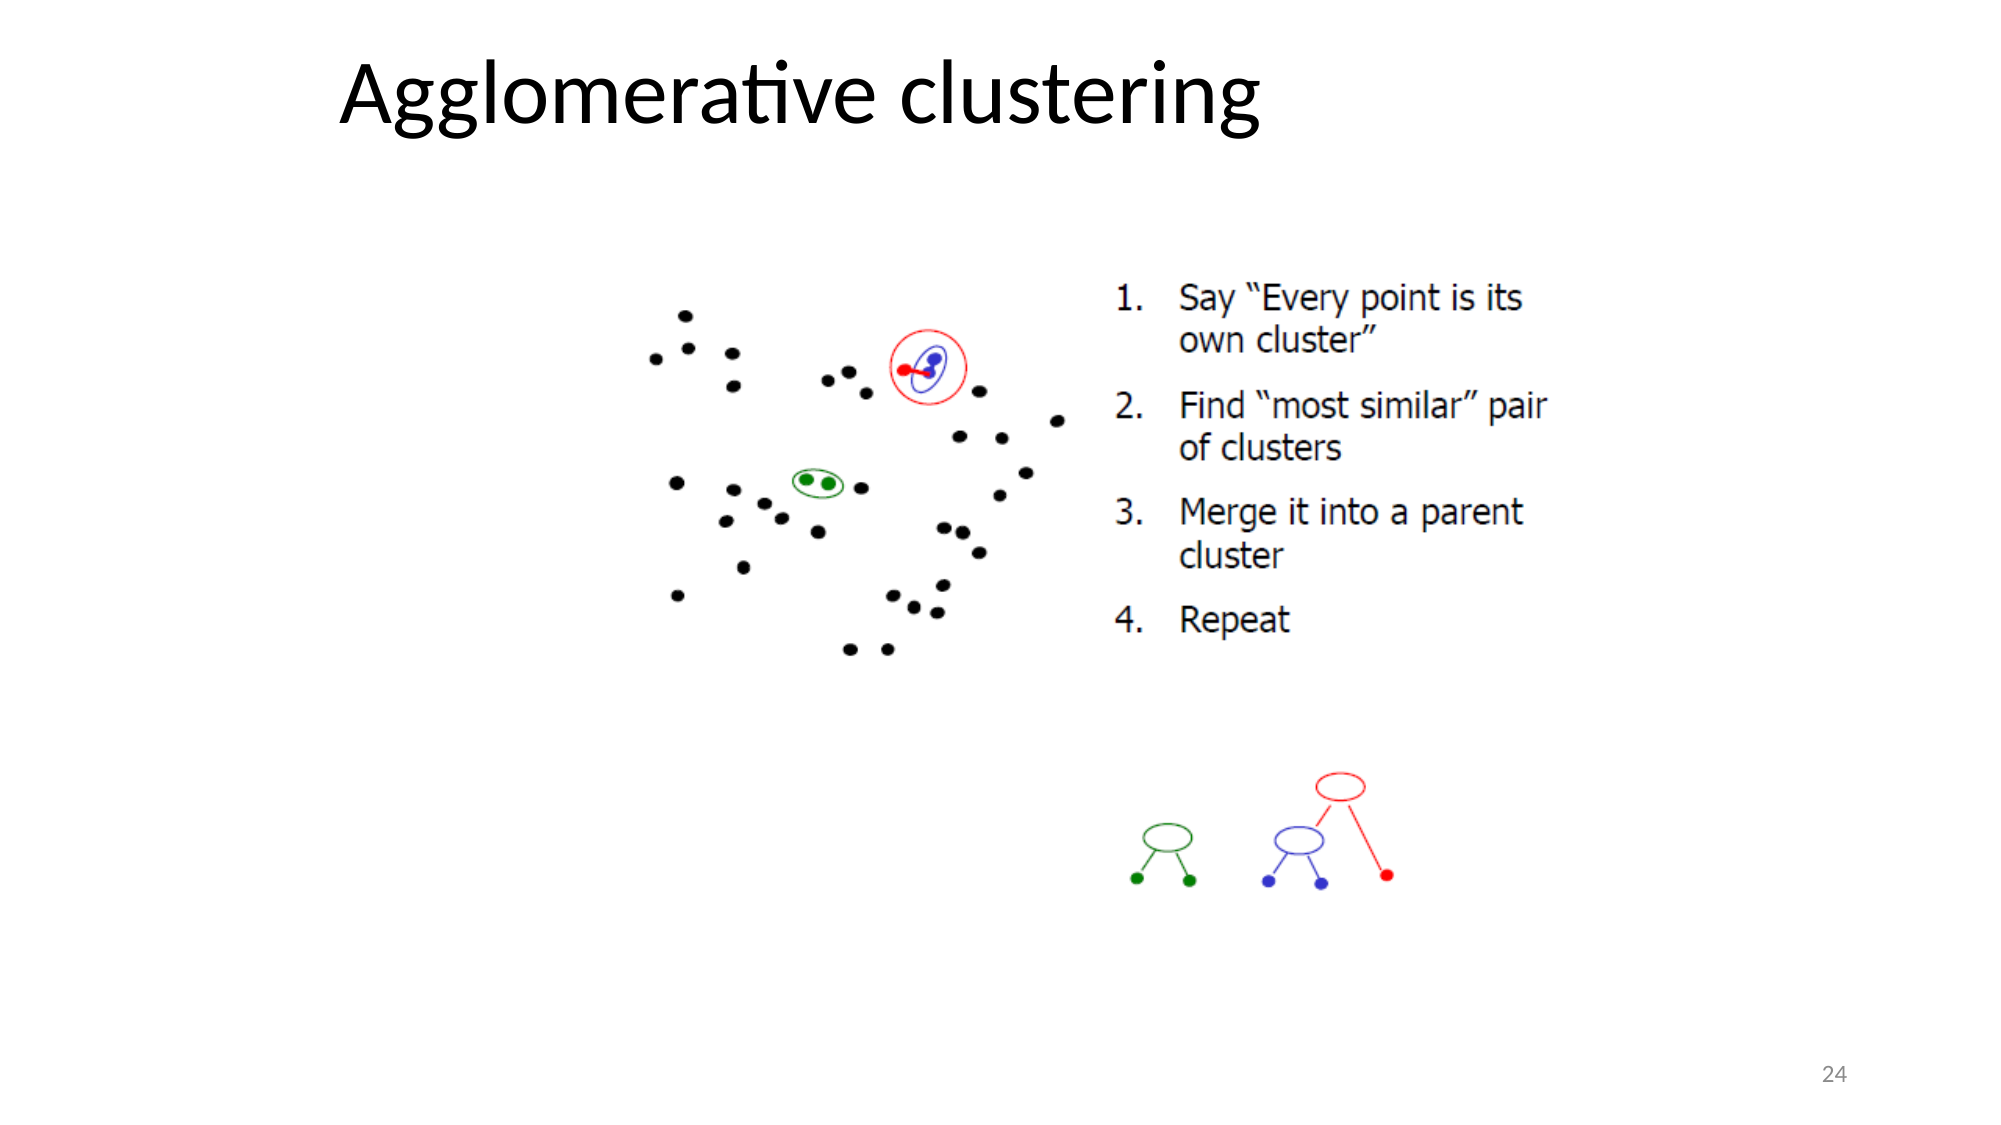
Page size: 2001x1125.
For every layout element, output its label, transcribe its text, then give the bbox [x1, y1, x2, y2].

slide_number 24 [1412, 1042, 1863, 1103]
title Agglomerative clustering [324, 0, 1675, 188]
picture [372, 198, 1602, 932]
